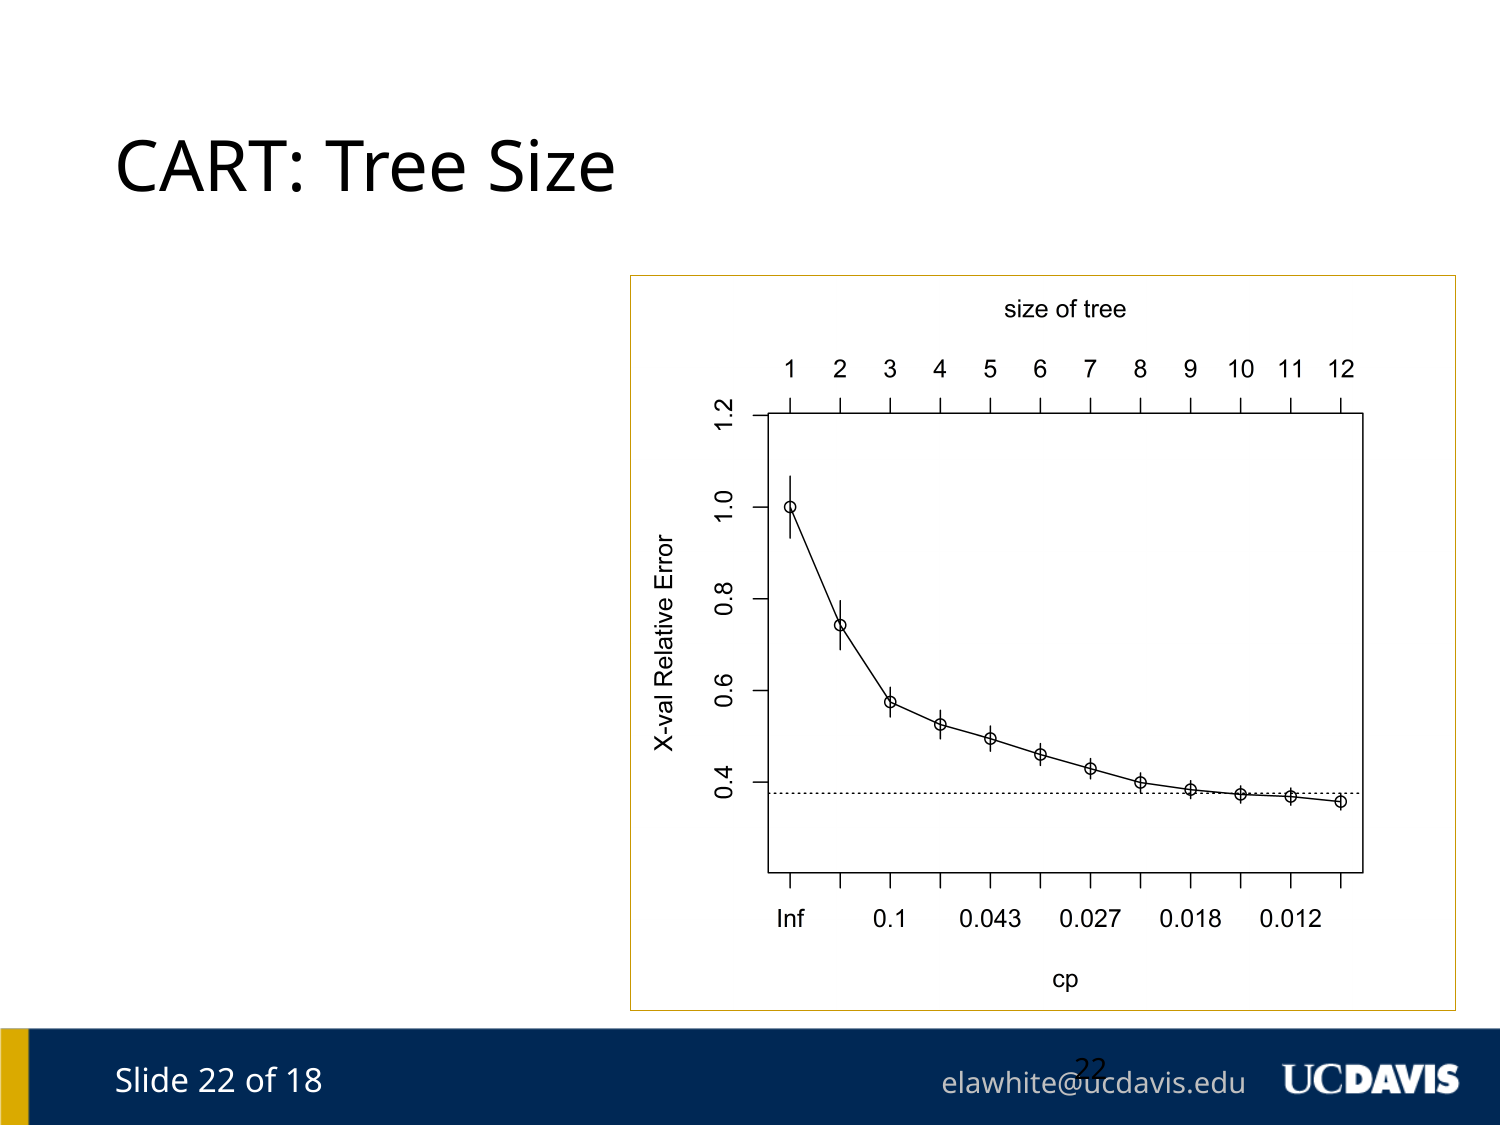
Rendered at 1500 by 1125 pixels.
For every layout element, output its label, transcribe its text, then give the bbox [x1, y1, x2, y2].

title CART: Tree Size [103, 59, 1397, 278]
picture [630, 275, 1456, 1011]
slide_number 22 [1059, 1042, 1397, 1103]
picture [0, 1028, 1500, 1125]
